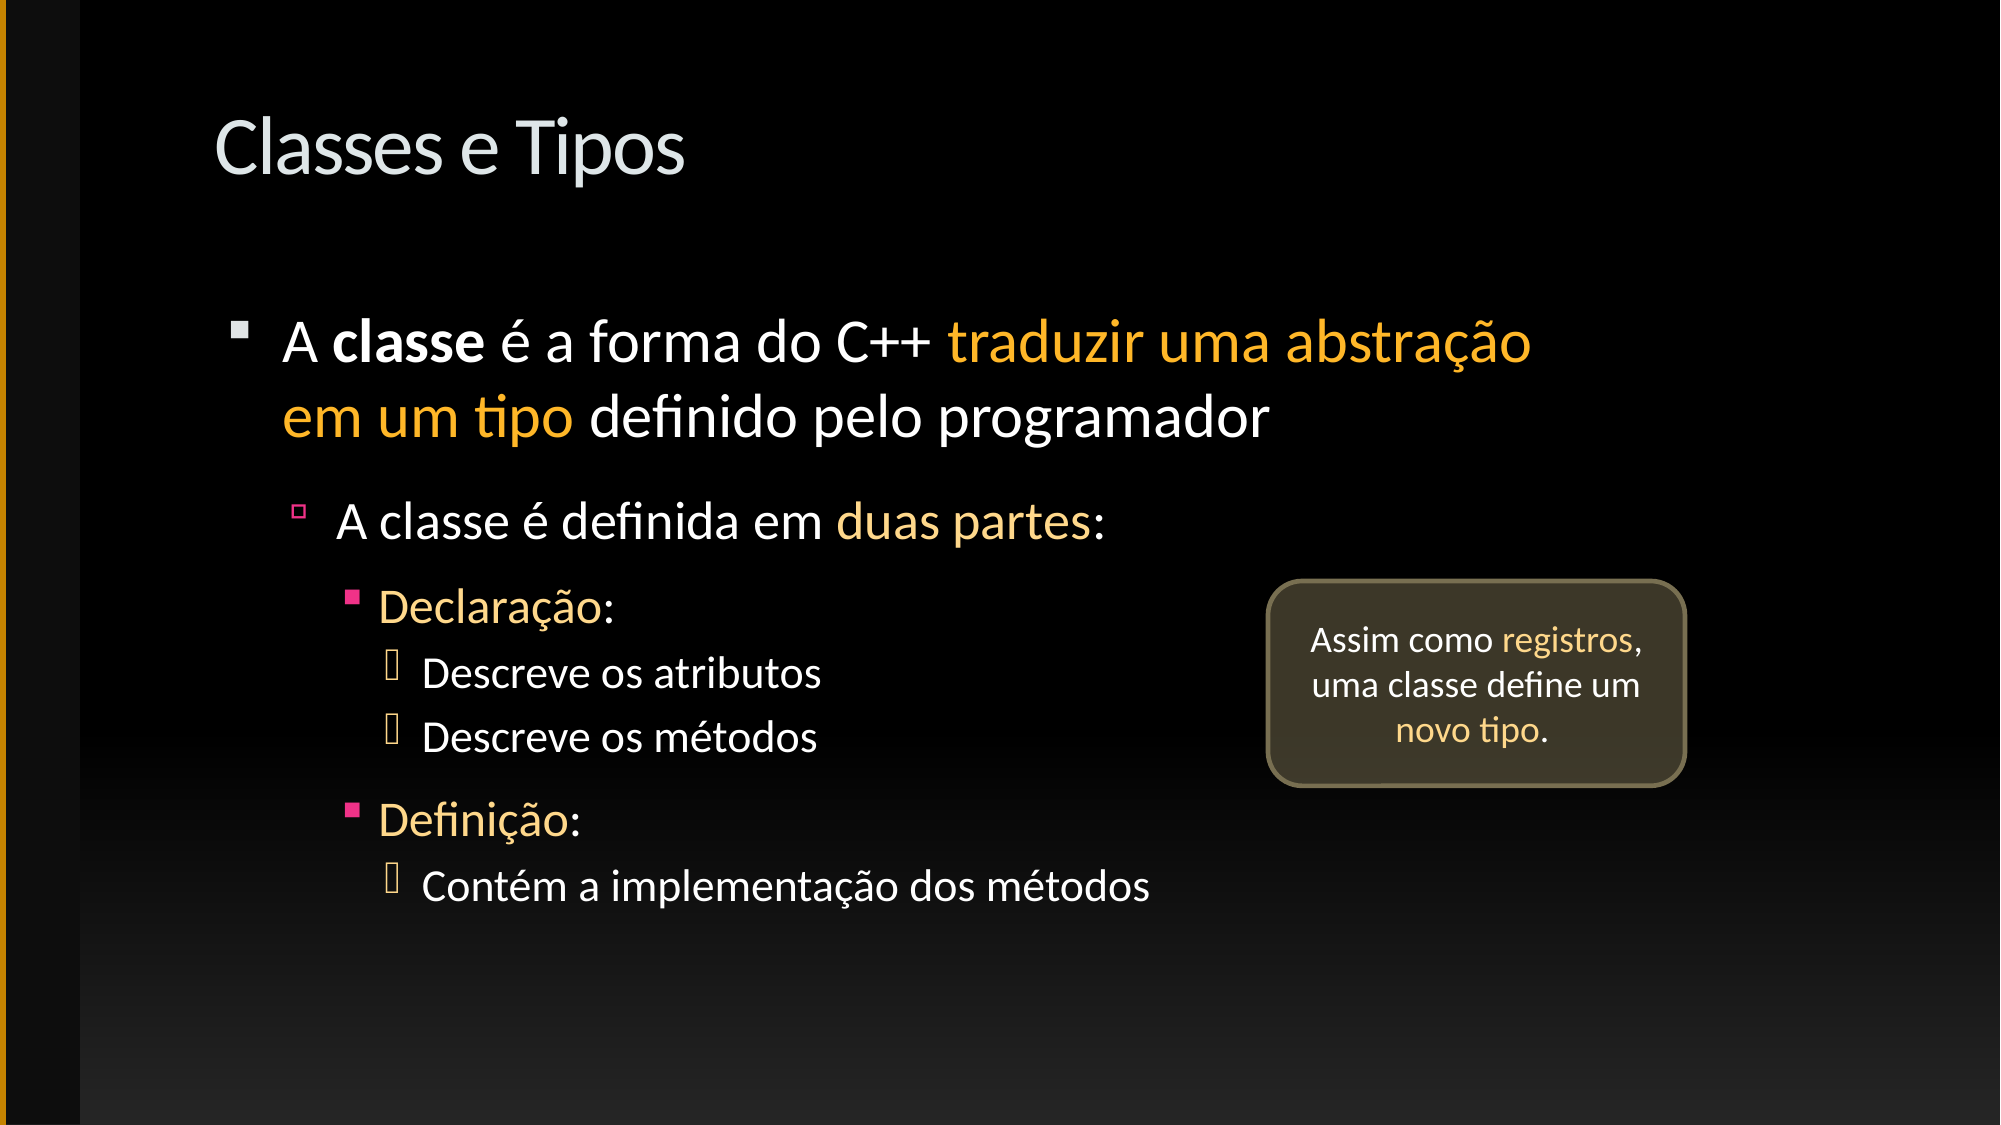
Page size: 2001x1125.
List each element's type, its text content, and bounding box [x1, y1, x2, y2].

list A classe é a forma do C++ traduzir uma abstração em um tipo definido pelo programador A classe é definida em duas partes: Declaração: Descreve os atributos Descreve os métodos Definição: Contém a implementação dos métodos [200, 292, 1900, 1043]
title Classes e Tipos [200, 83, 1627, 234]
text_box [1267, 580, 1686, 787]
